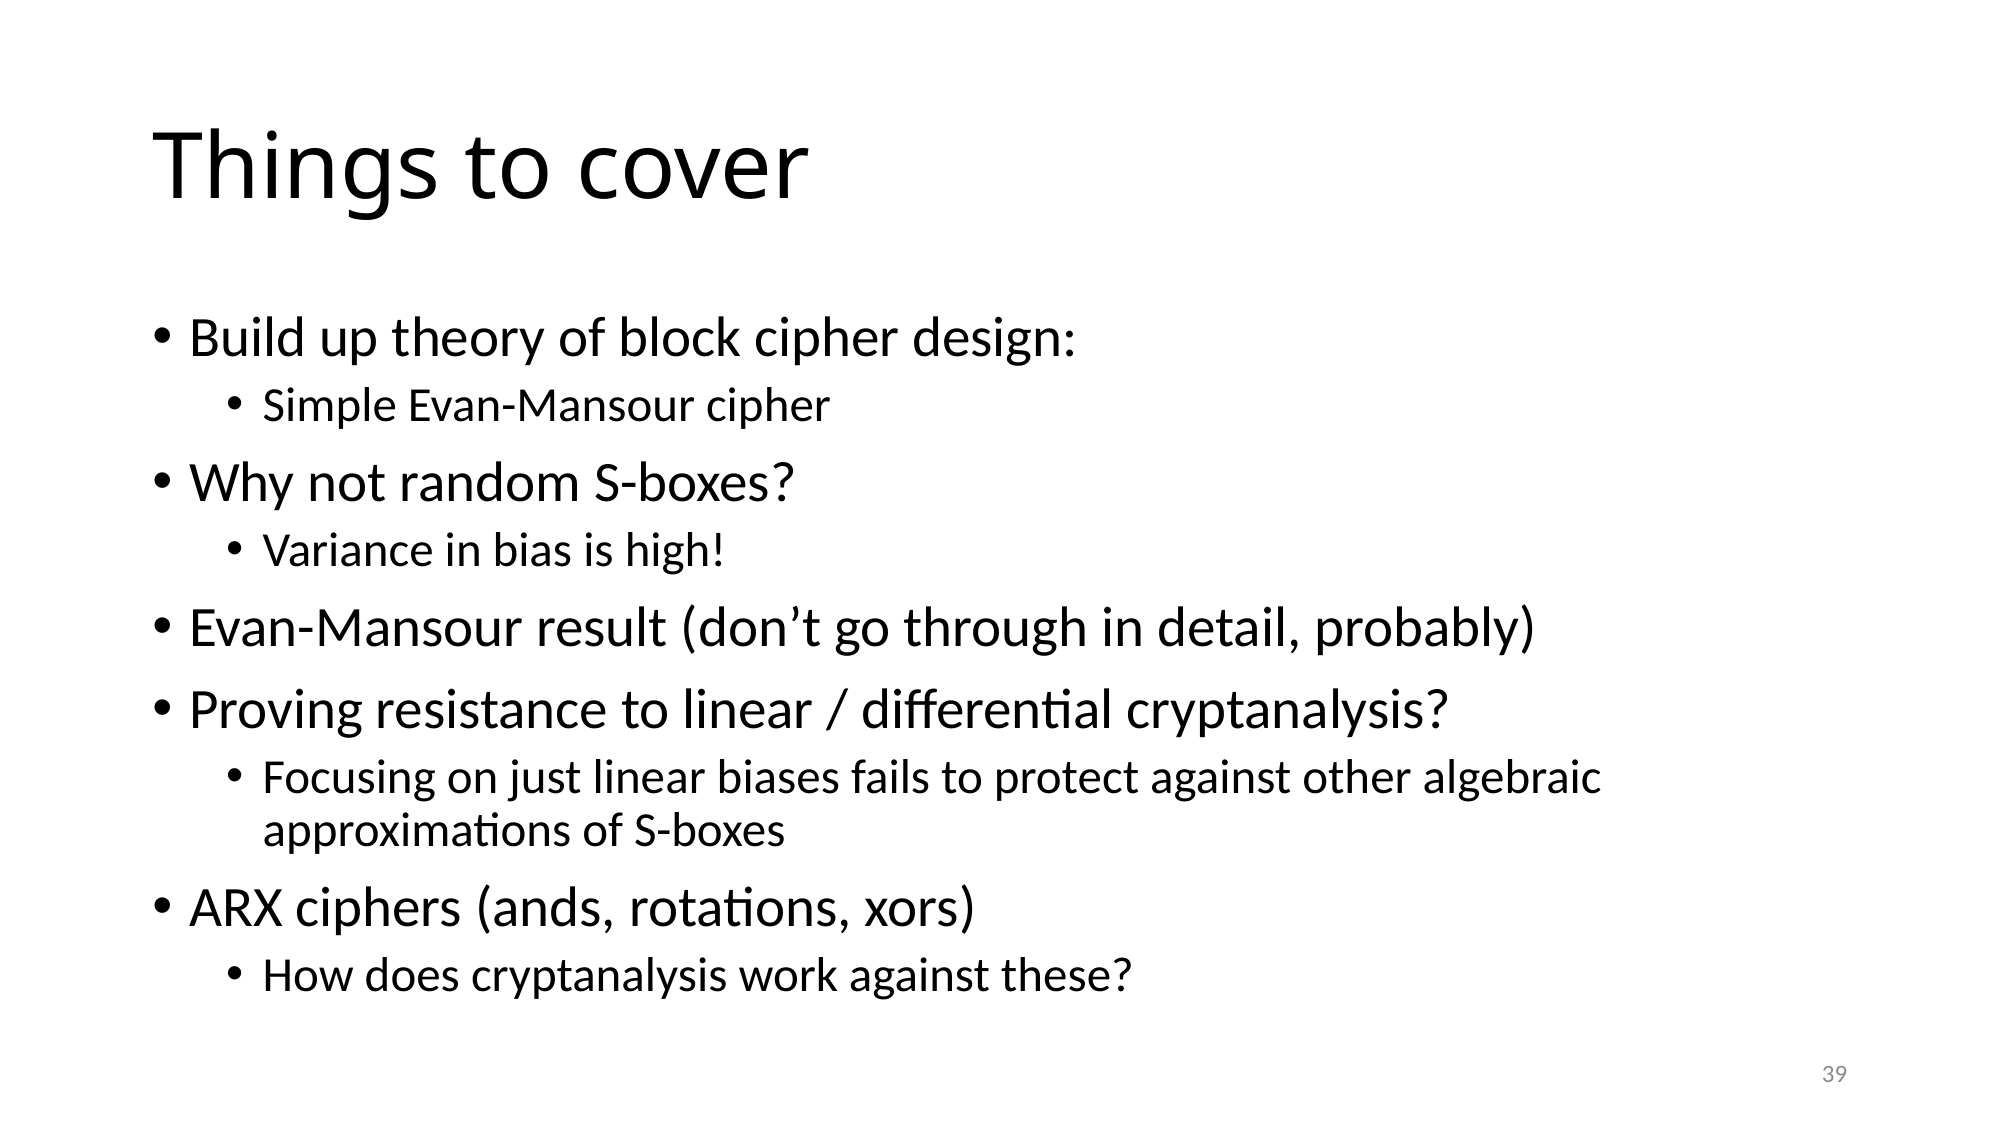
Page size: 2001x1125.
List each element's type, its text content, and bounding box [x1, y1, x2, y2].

slide_number 39 [1412, 1042, 1863, 1103]
title Things to cover [137, 59, 1863, 278]
list Build up theory of block cipher design: Simple Evan-Mansour cipher Why not random S-boxes? Variance in bias is high! Evan-Mansour result (don’t go through in detail, probably) Proving resistance to linear / differential cryptanalysis? Focusing on just linear biases fails to protect against other algebraic approximations of S-boxes ARX ciphers (ands, rotations, xors) How does cryptanalysis work against these? [137, 299, 1863, 1014]
